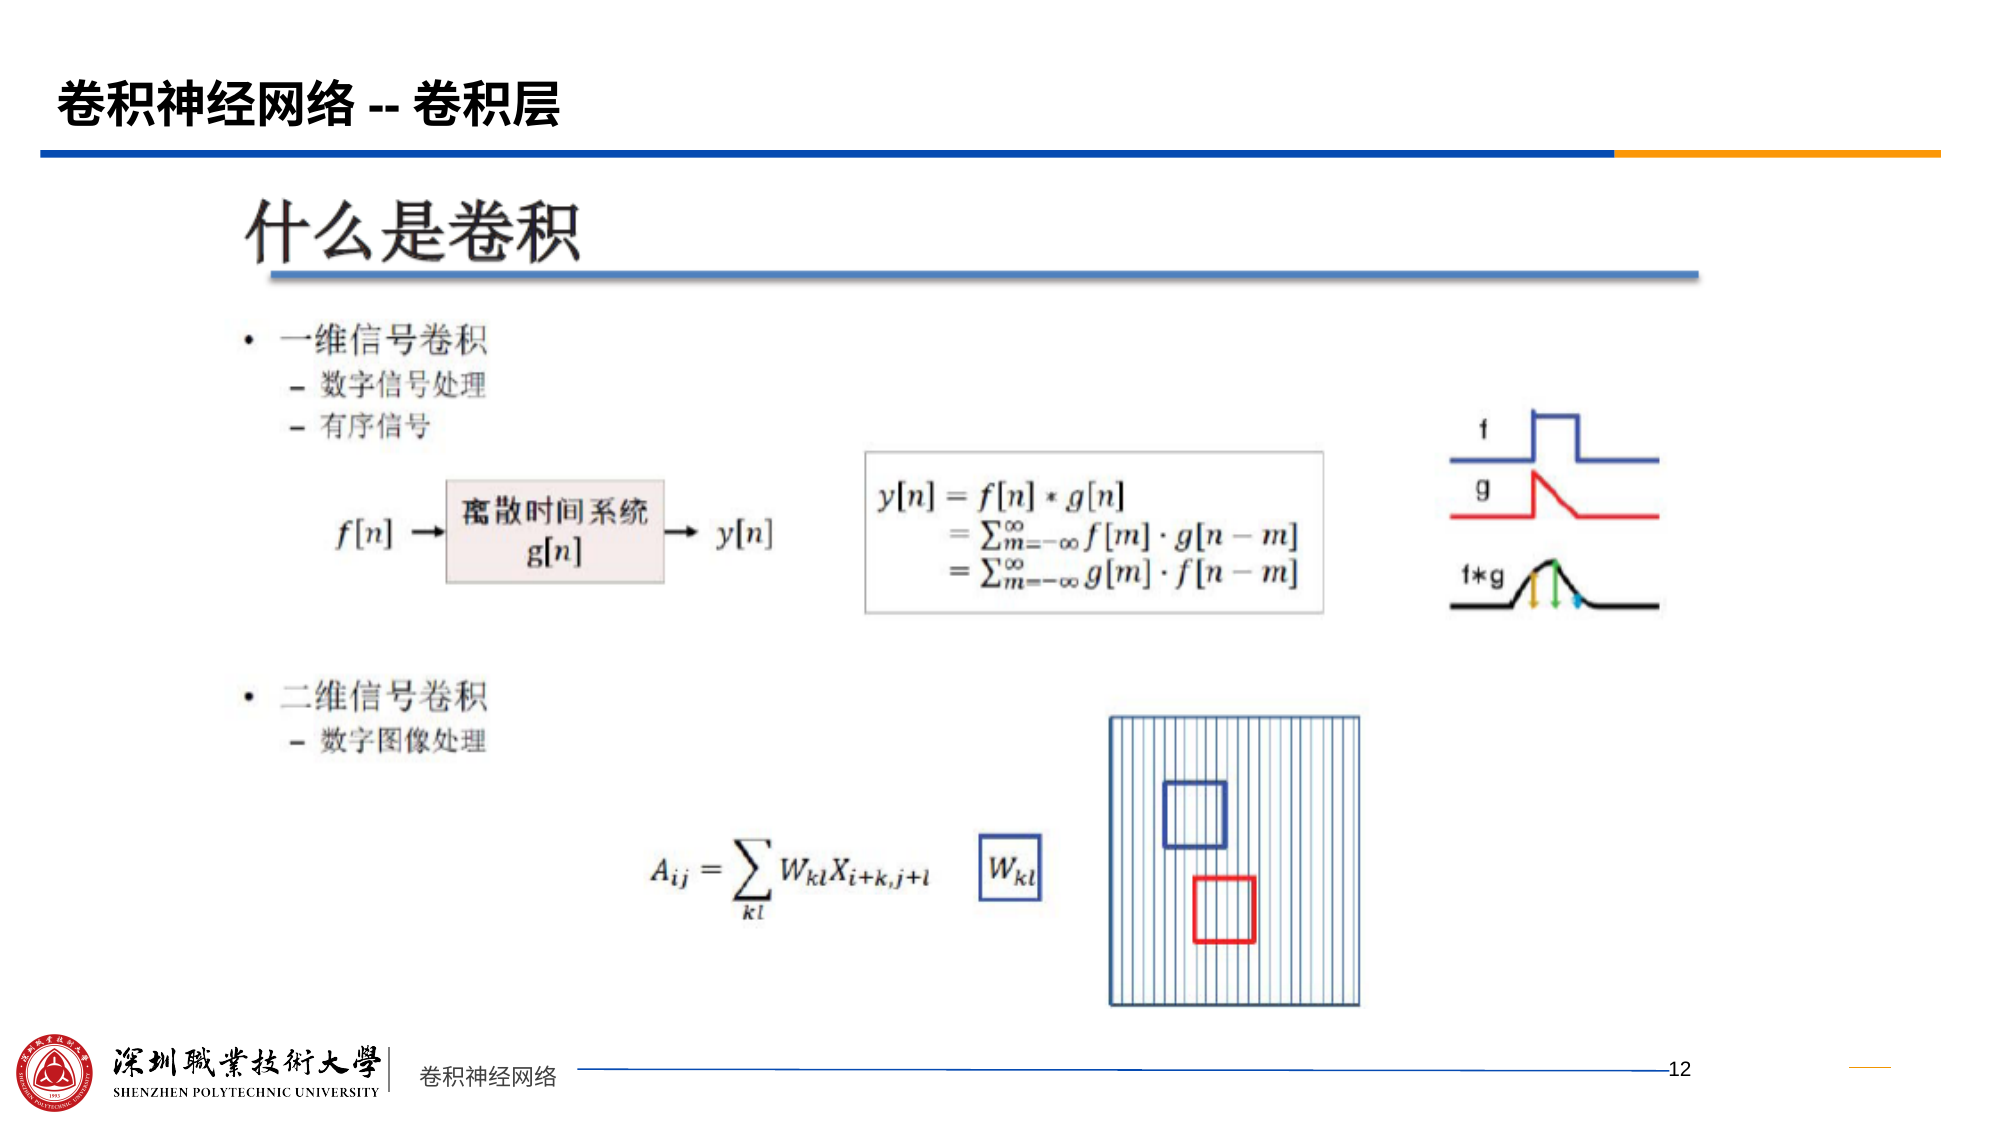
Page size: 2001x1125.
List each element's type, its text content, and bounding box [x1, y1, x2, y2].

picture [216, 182, 1708, 1010]
picture [15, 1033, 381, 1113]
title 卷积神经网络--卷积层 [41, 58, 1842, 146]
